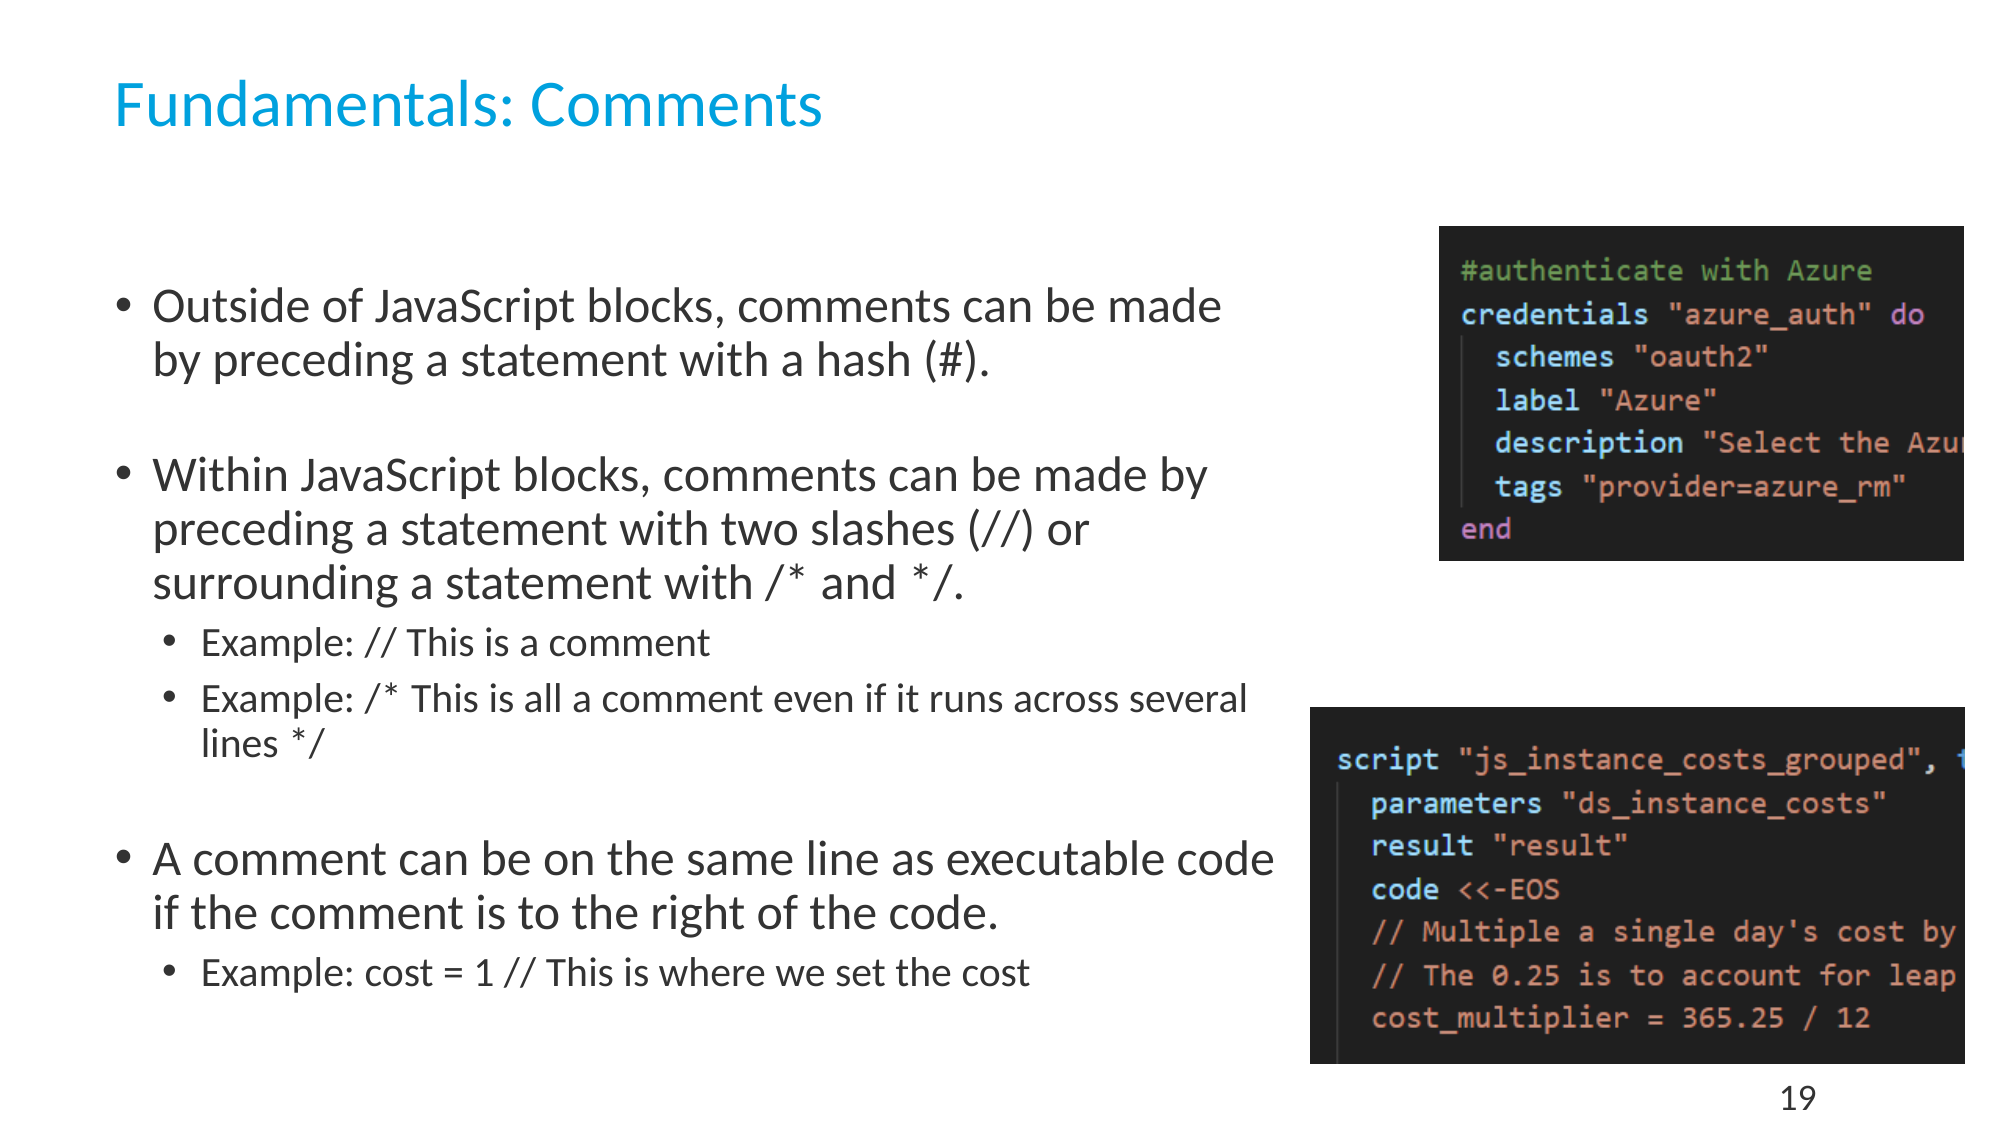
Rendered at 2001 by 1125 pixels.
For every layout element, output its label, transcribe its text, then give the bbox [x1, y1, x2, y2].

title Fundamentals: Comments [99, 61, 1900, 227]
slide_number 19 [1763, 1065, 1900, 1125]
list Outside of JavaScript blocks, comments can be made by preceding a statement with a hash (#). Within JavaScript blocks, comments can be made by preceding a statement with two slashes (//) or surrounding a statement with /* and */. Example: // This is a comment Example: /* This is all a comment even if it runs across several lines */ A comment can be on the same line as executable code if the comment is to the right of the code. Example: cost = 1 // This is where we set the cost [99, 272, 1294, 1066]
picture [1310, 707, 1965, 1064]
picture [1438, 225, 1964, 561]
